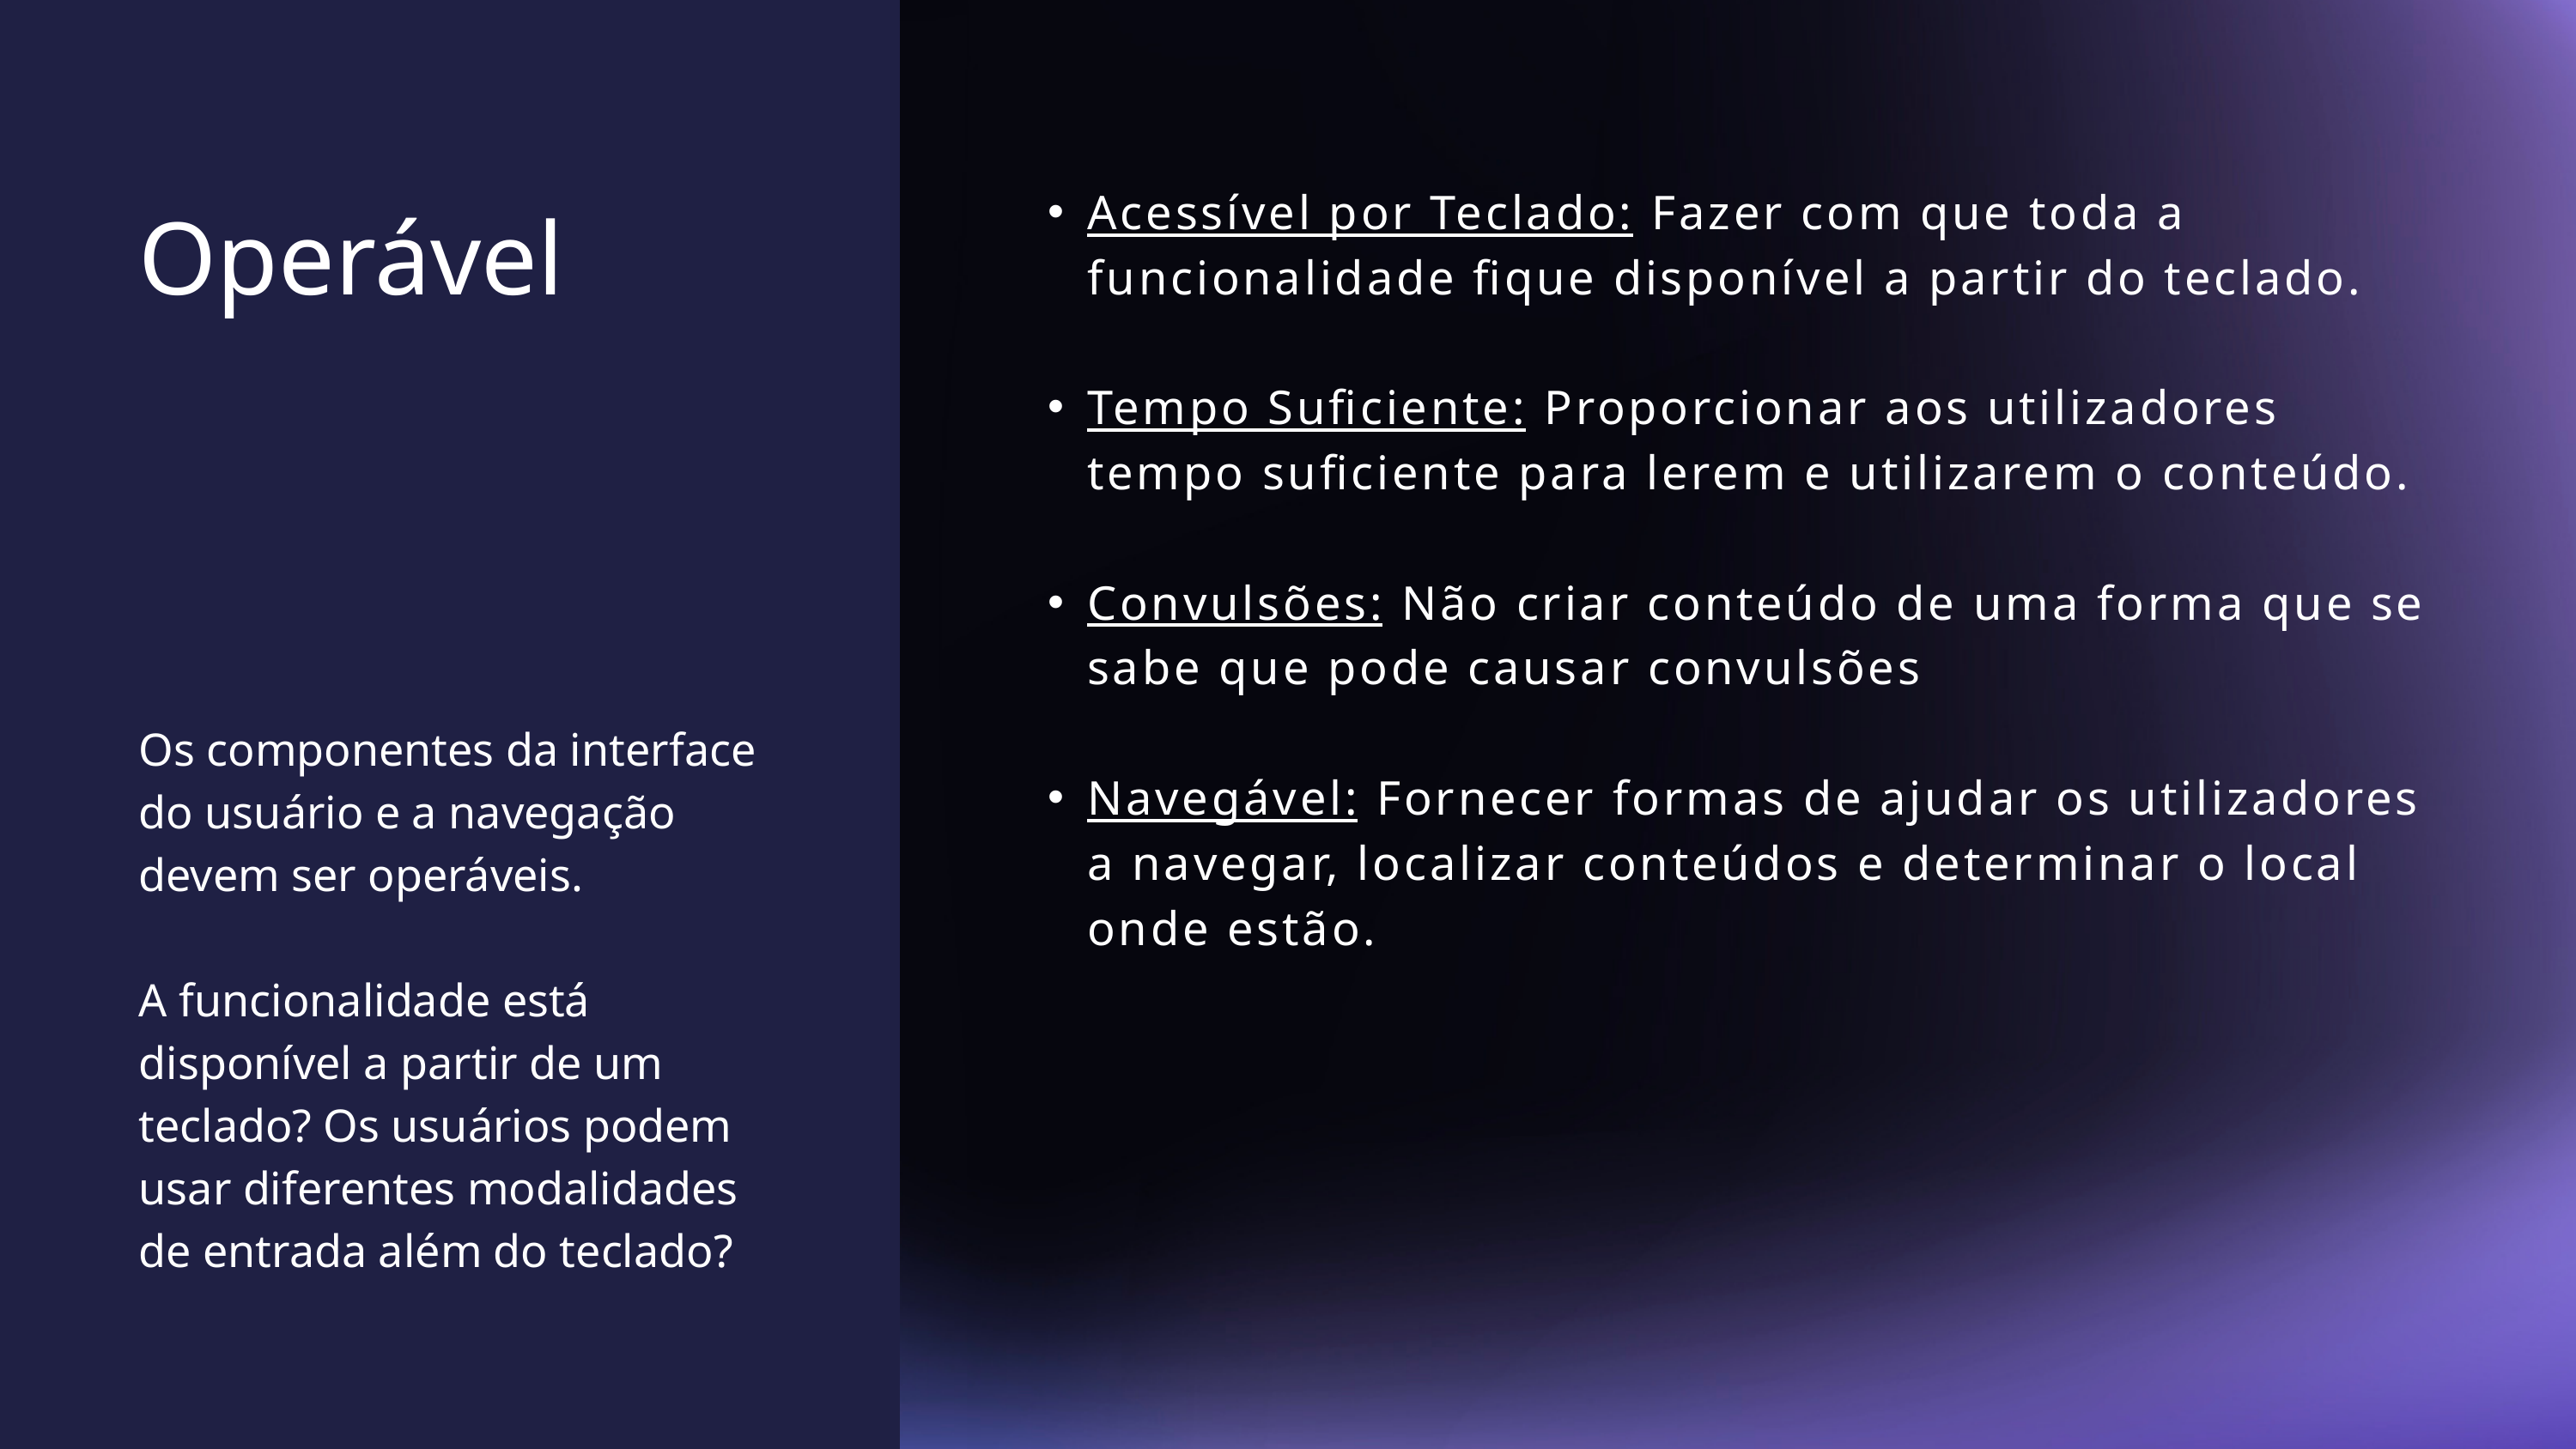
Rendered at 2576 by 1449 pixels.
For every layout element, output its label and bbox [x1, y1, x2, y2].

picture [901, 0, 2576, 1449]
text_box [0, 0, 901, 1449]
